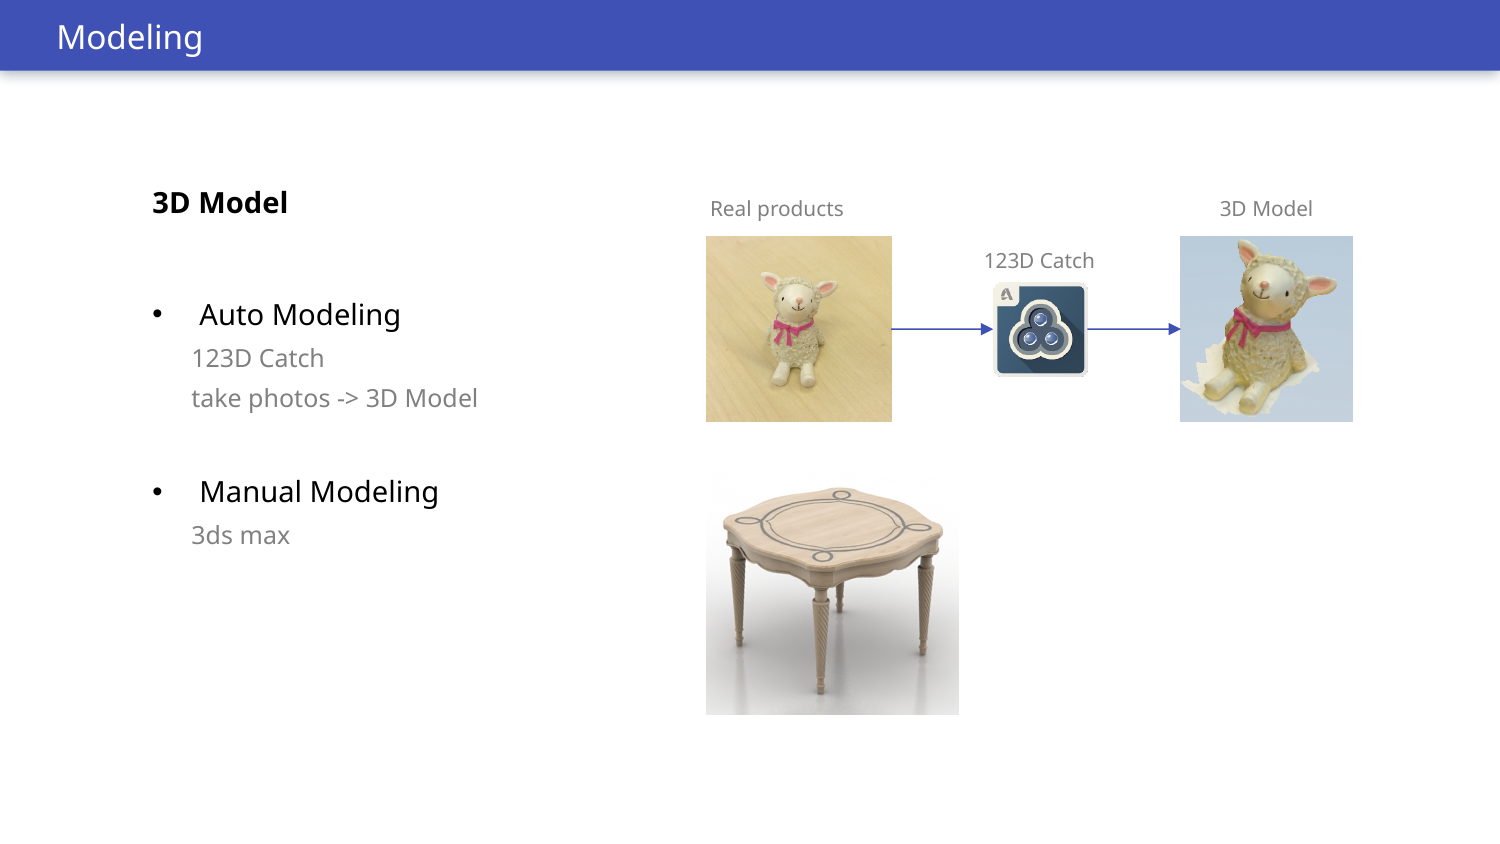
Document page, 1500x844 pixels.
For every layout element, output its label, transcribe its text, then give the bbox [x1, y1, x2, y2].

picture [1180, 236, 1353, 422]
picture [992, 281, 1088, 377]
text_box Real products [662, 182, 892, 237]
title Modeling [41, 13, 1425, 59]
text_box Auto Modeling 123D Catch take photos -> 3D Model Manual Modeling 3ds max [137, 281, 875, 774]
text_box 3D Model [1152, 182, 1381, 237]
text_box 3D Model [137, 170, 613, 273]
picture [705, 236, 892, 422]
picture [705, 461, 960, 716]
text_box 123D Catch [925, 235, 1154, 289]
